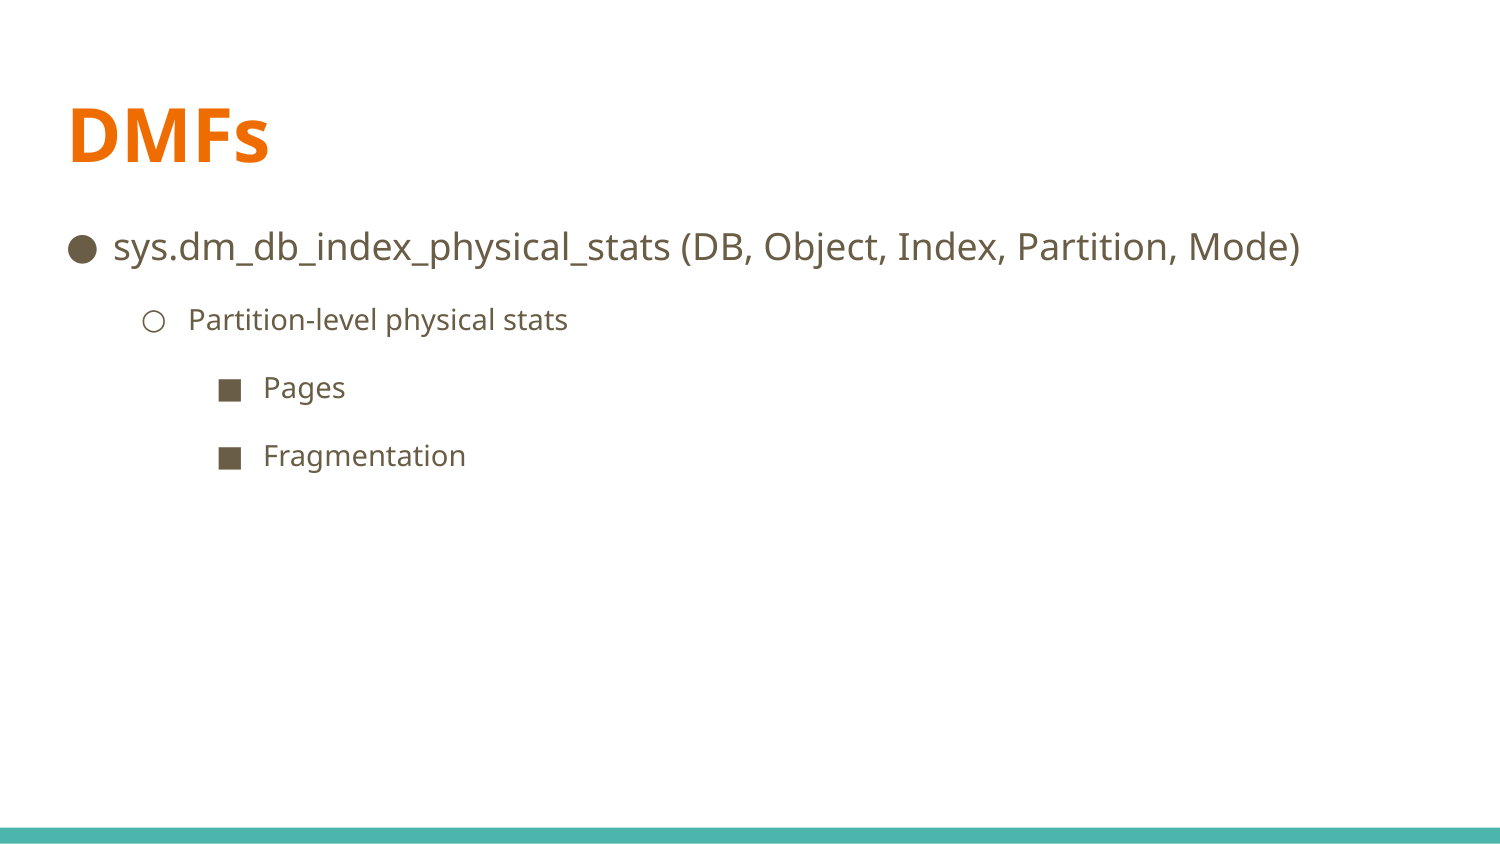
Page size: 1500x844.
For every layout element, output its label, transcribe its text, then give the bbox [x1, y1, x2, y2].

list sys.dm_db_index_physical_stats (DB, Object, Index, Partition, Mode) Partition-level physical stats Pages Fragmentation [51, 207, 1449, 750]
title DMFs [51, 72, 1449, 189]
